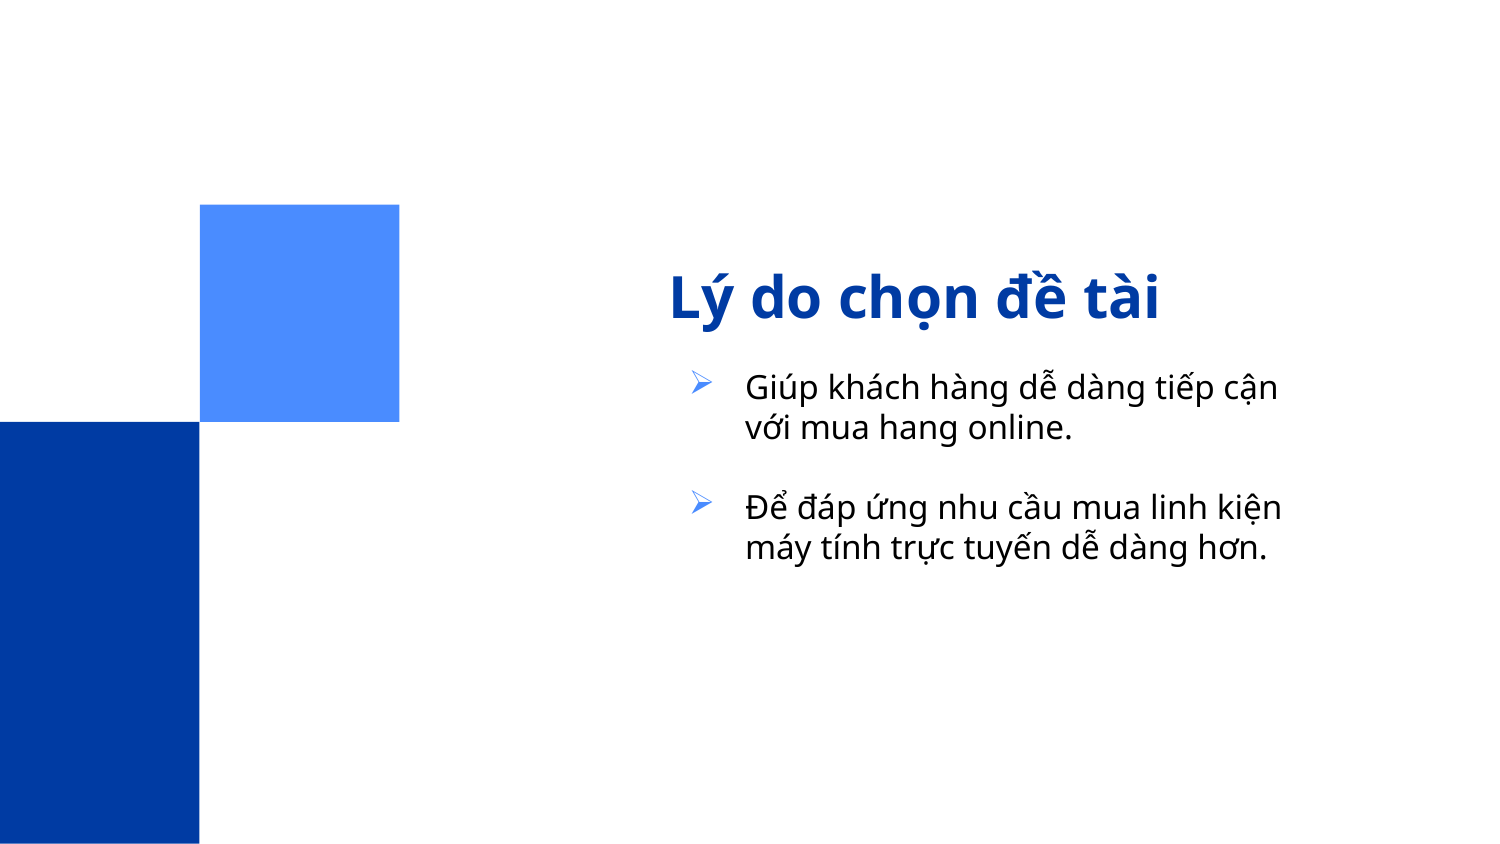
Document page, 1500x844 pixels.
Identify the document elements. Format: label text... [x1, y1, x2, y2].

title Lý do chọn đề tài [653, 245, 1319, 364]
subtitle Giúp khách hàng dễ dàng tiếp cận với mua hang online. Để đáp ứng nhu cầu mua linh kiện máy tính trực tuyến dễ dàng hơn. [655, 351, 1321, 599]
